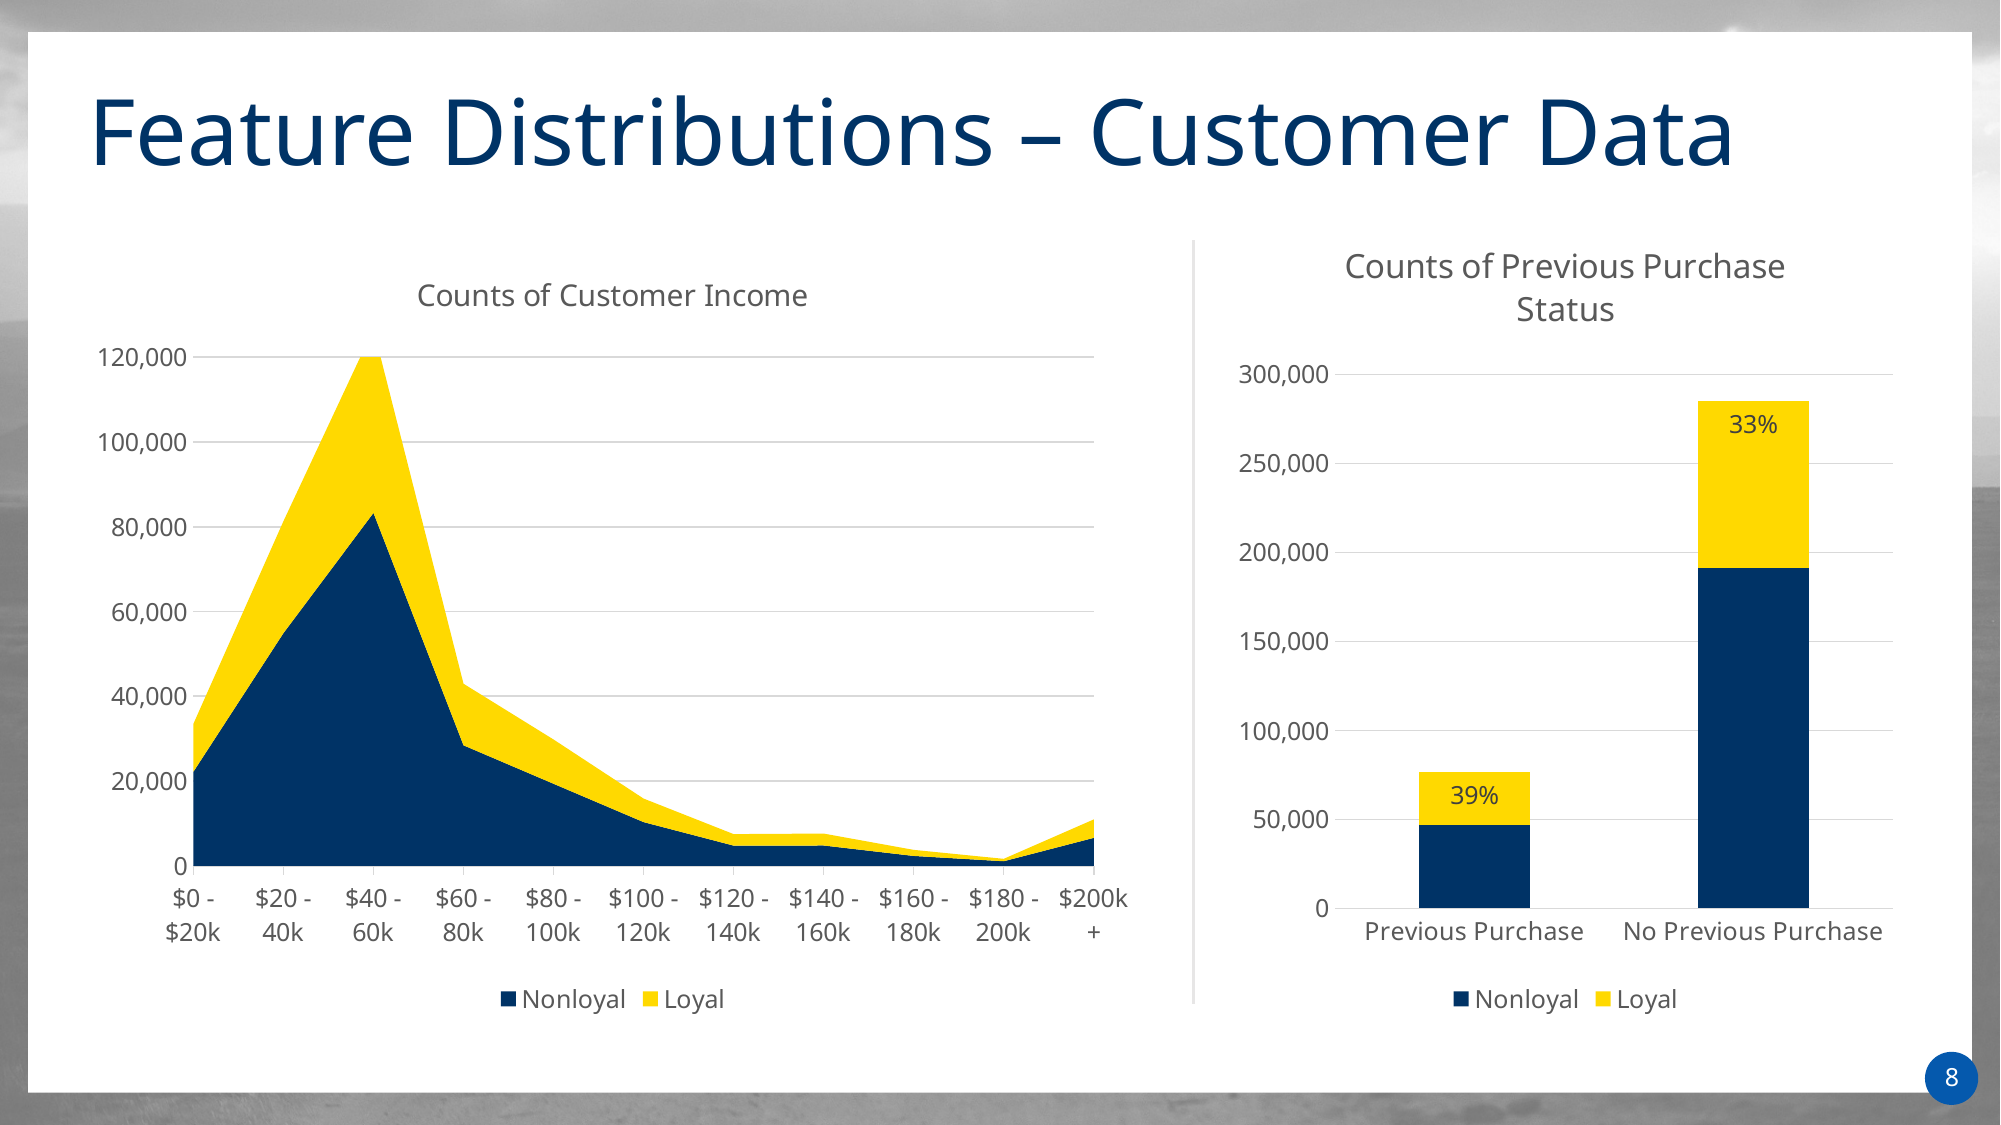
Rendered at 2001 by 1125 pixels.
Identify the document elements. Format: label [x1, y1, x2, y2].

chart [1224, 209, 1907, 1023]
picture [0, 0, 2000, 1125]
chart [75, 242, 1151, 1023]
